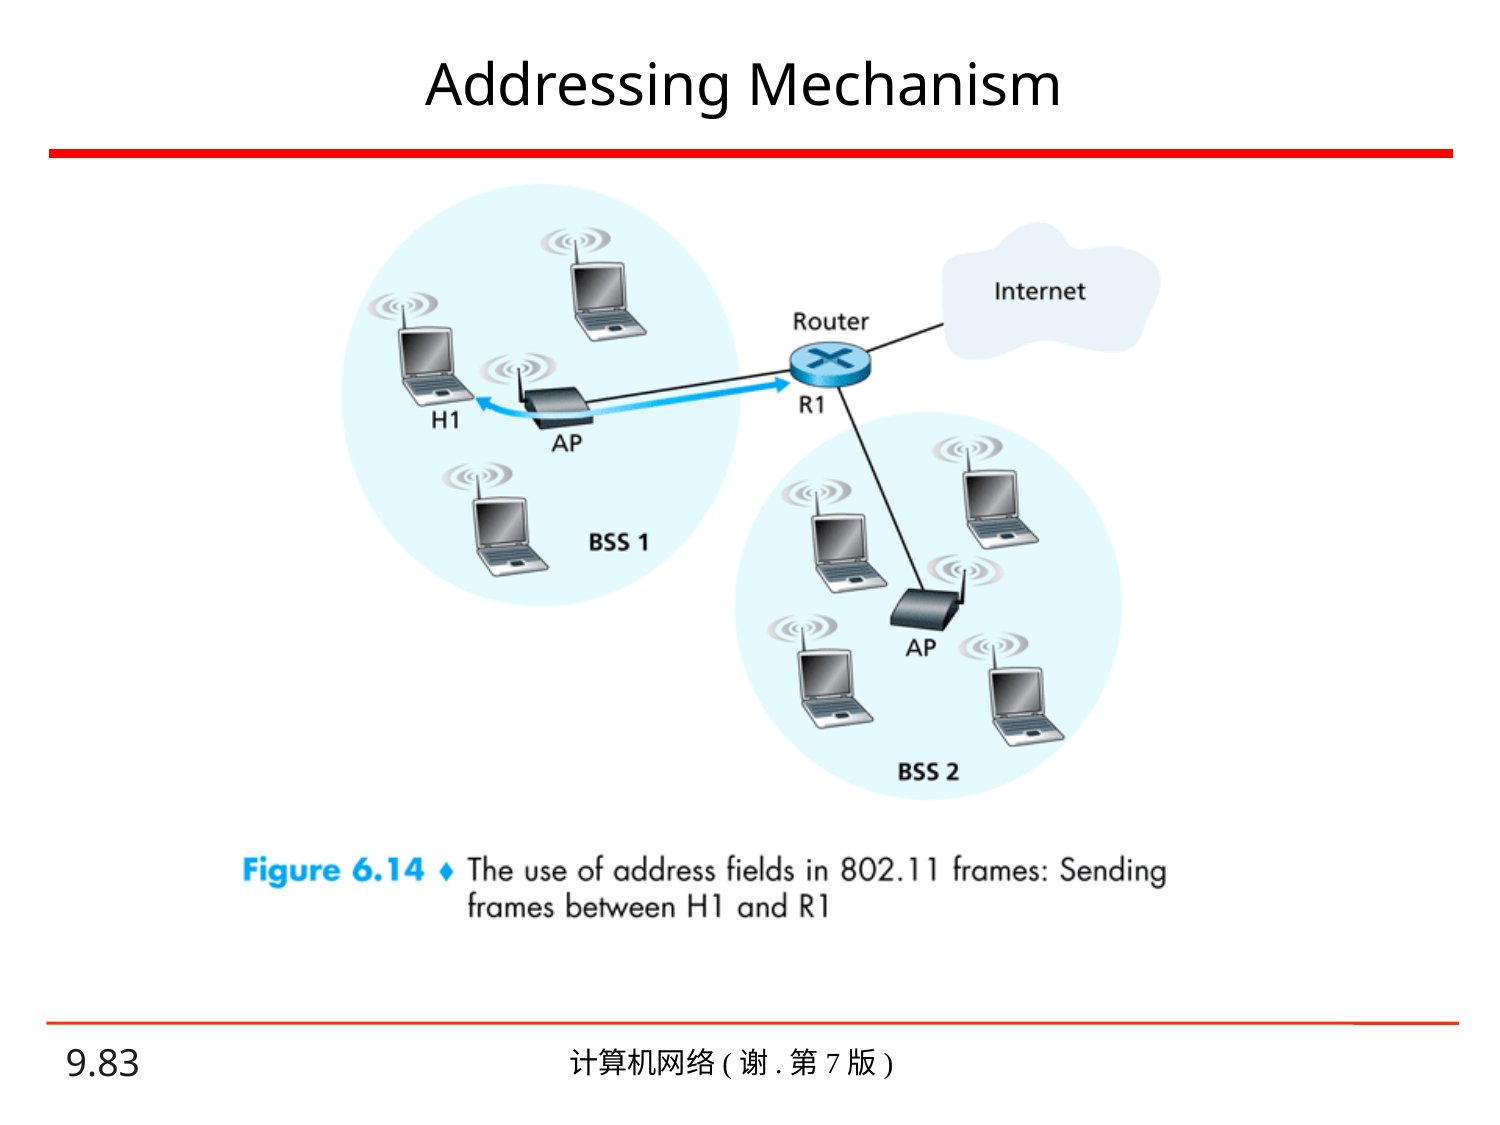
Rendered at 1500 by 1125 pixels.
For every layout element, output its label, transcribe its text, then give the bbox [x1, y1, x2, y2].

title Addressing Mechanism [40, 30, 1448, 135]
picture [241, 184, 1169, 923]
